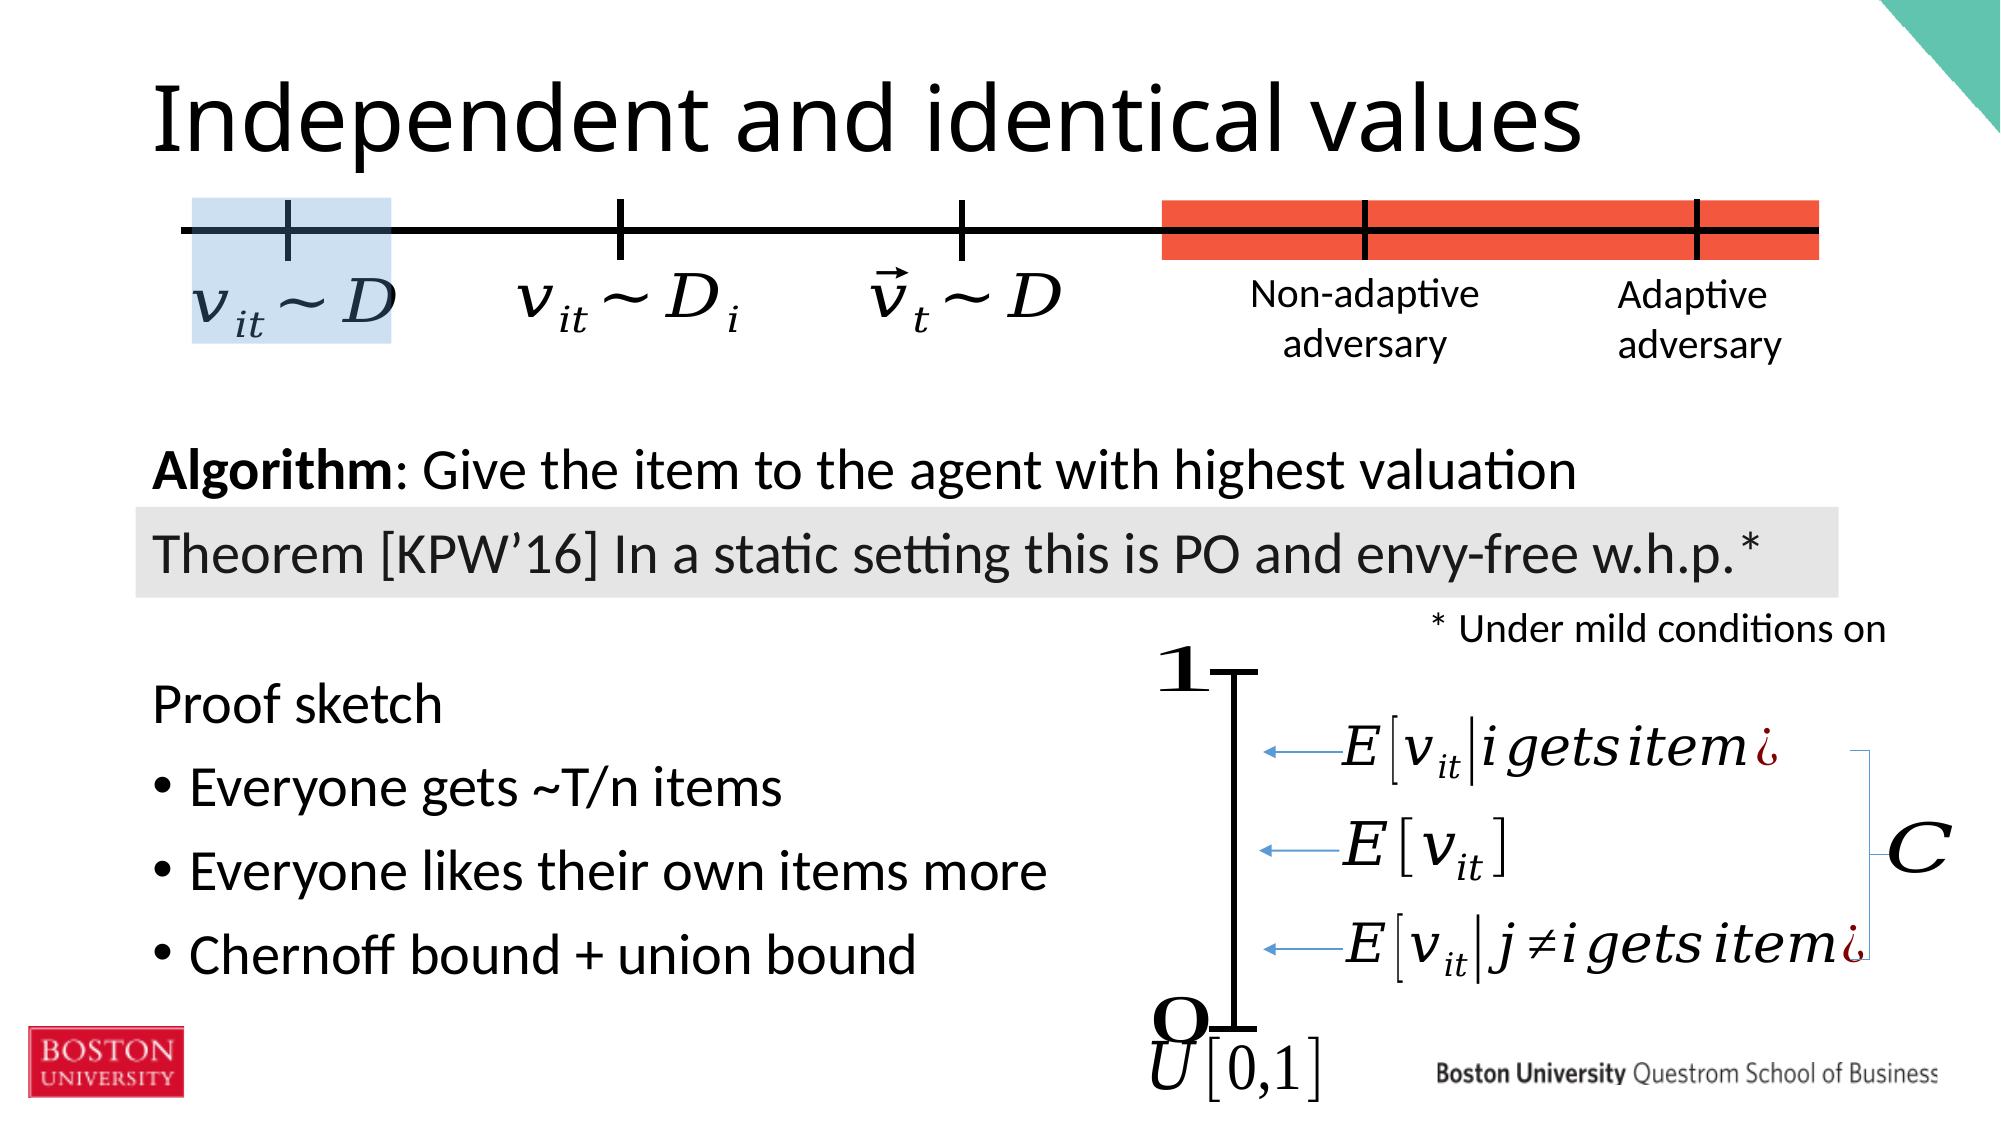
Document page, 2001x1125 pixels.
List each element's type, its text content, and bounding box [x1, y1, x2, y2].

text_box [1700, 231, 1820, 261]
text_box [1161, 199, 1365, 227]
text_box Non-adaptive adversary [1235, 258, 1496, 374]
text_box [1161, 234, 1362, 261]
text_box [135, 506, 1840, 599]
picture [1821, 0, 2001, 159]
text_box Adaptive adversary [1602, 259, 1798, 375]
text_box [1700, 199, 1820, 230]
text_box [191, 197, 392, 230]
text_box [1366, 199, 1694, 227]
text_box [1368, 234, 1694, 261]
title Independent and identical values [137, 59, 1863, 185]
text_box [1850, 750, 1889, 960]
text_box [191, 231, 392, 345]
